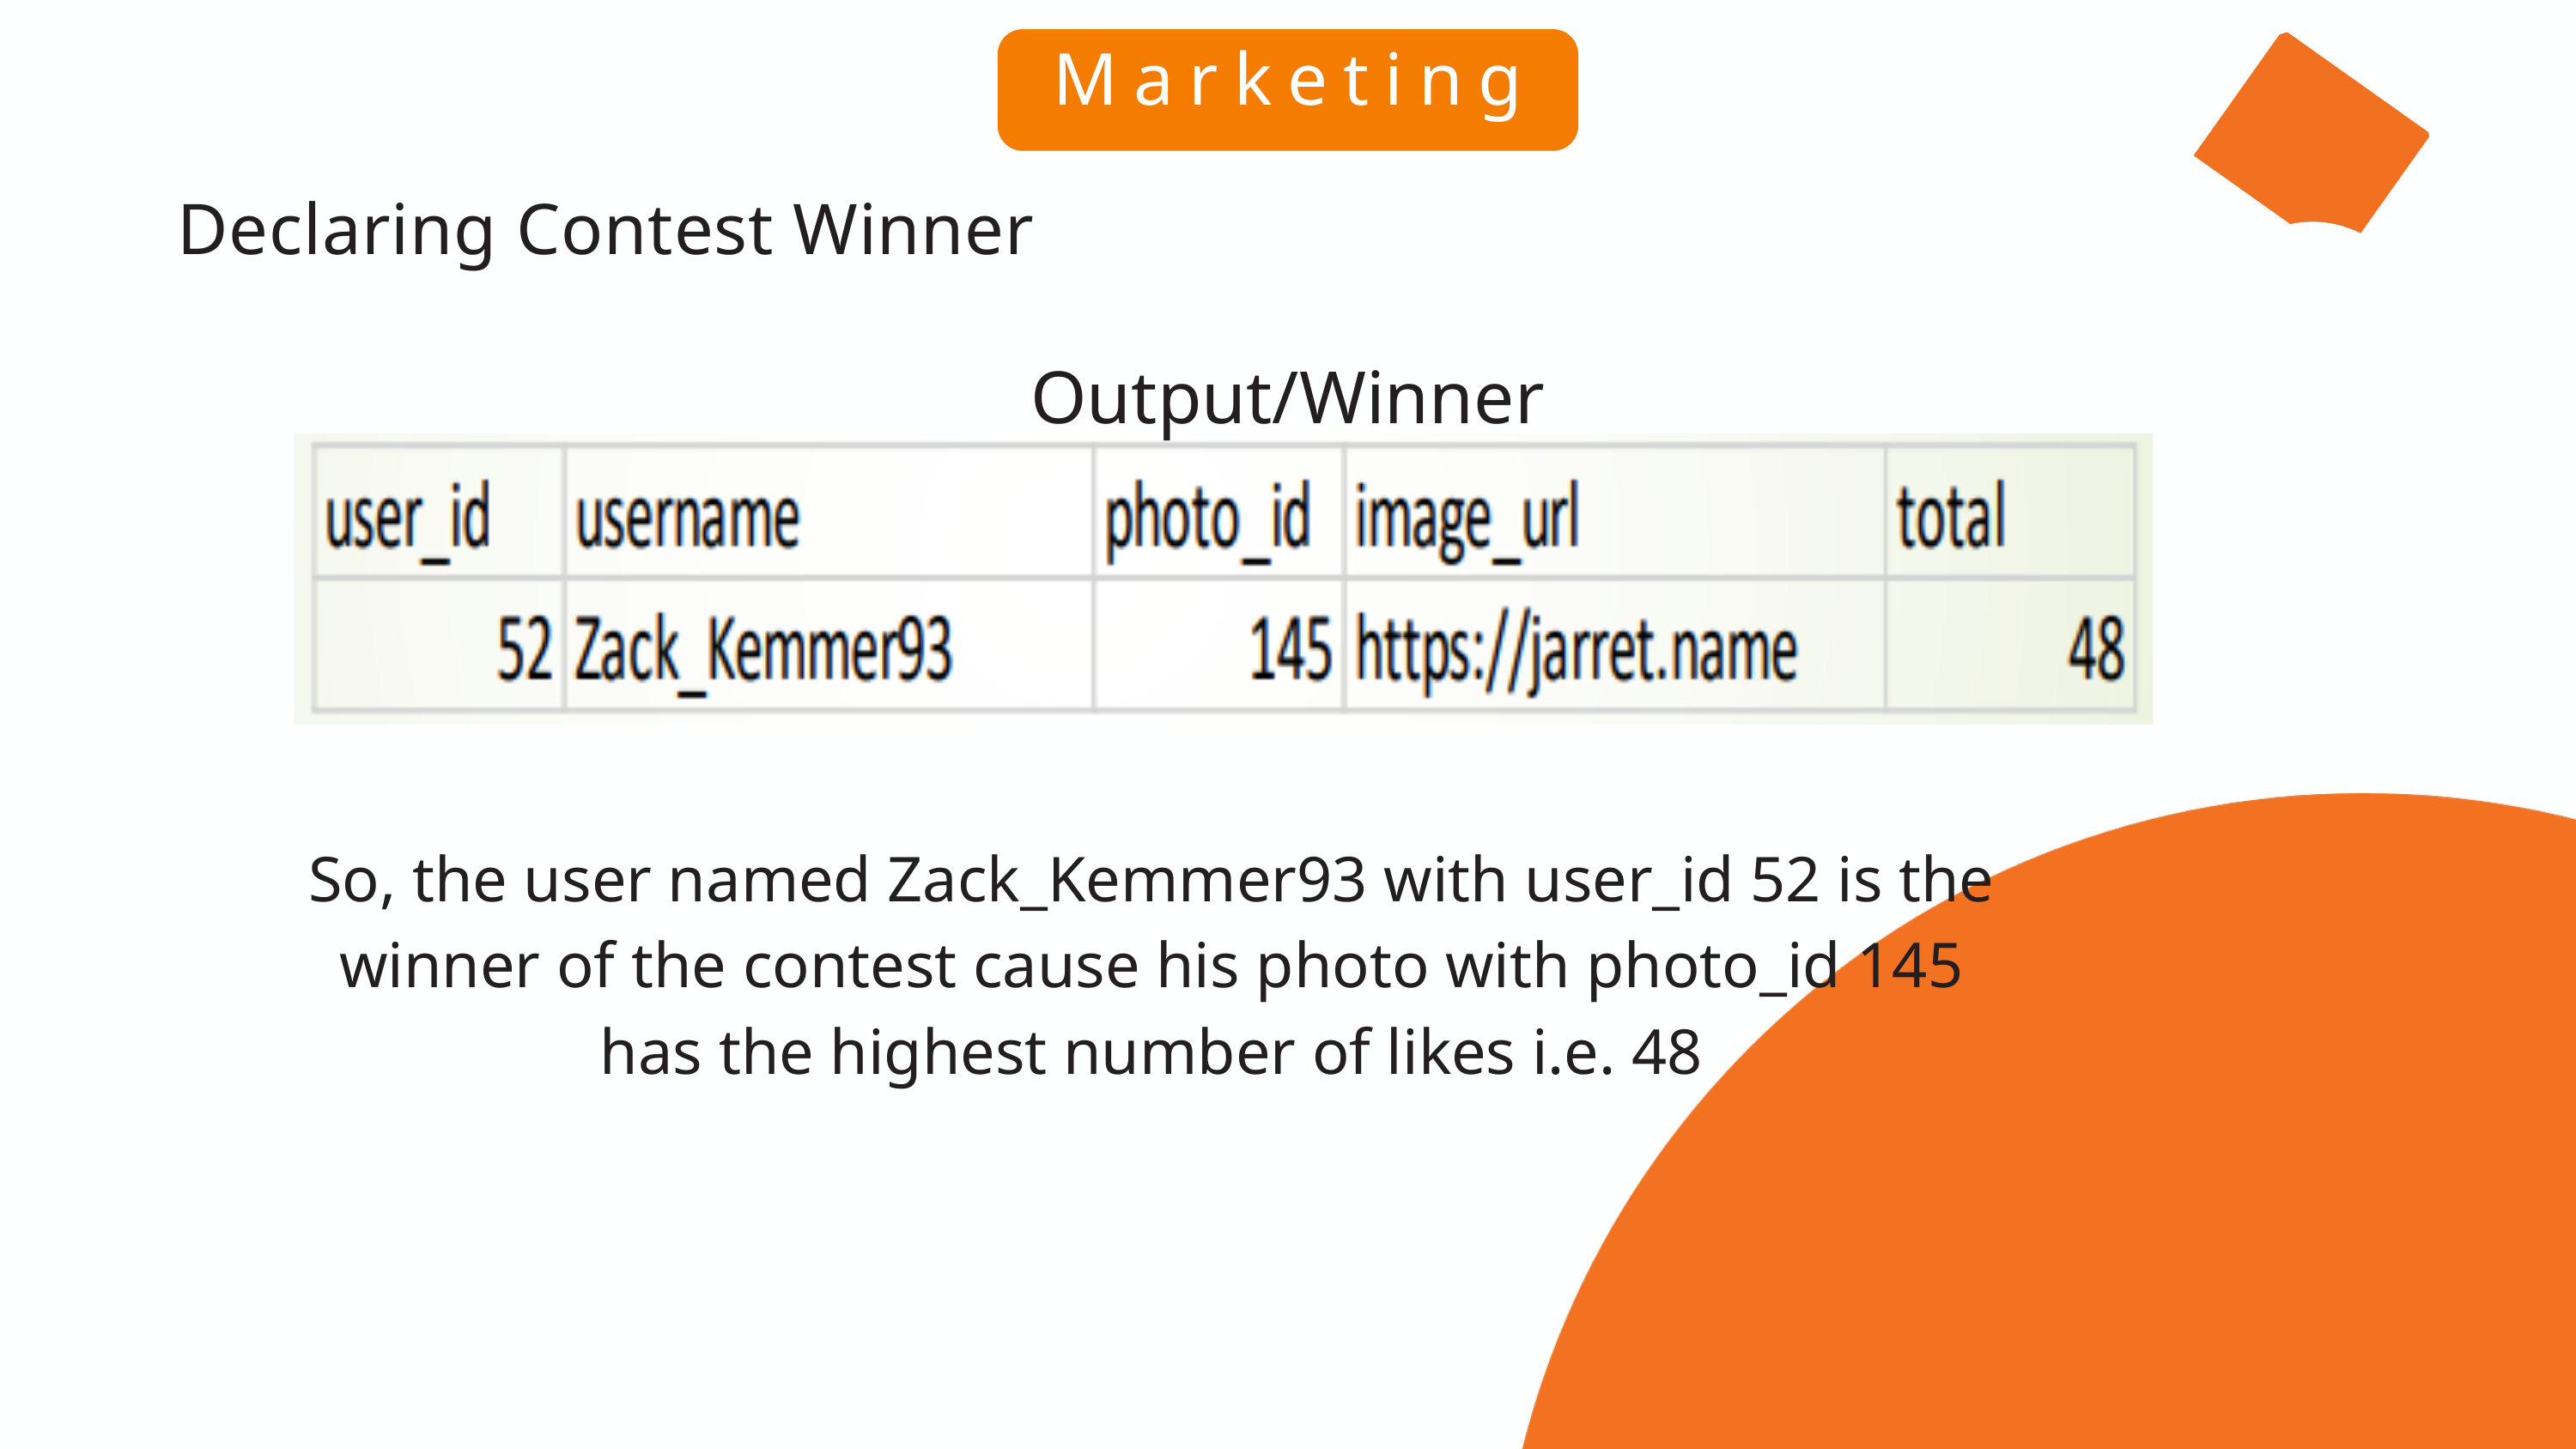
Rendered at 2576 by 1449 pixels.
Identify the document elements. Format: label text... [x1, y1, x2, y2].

text_box [2193, 29, 2432, 261]
text_box Output/Winner [1020, 336, 1556, 438]
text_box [997, 28, 1579, 151]
text_box [294, 433, 2154, 724]
text_box So, the user named Zack_Kemmer93 with user_id 52 is the winner of the contest cause his photo with photo_id 145 has the highest number of likes i.e. 48 [294, 827, 2009, 1088]
text_box Declaring Contest Winner [115, 170, 1098, 269]
text_box [1497, 793, 2576, 1449]
